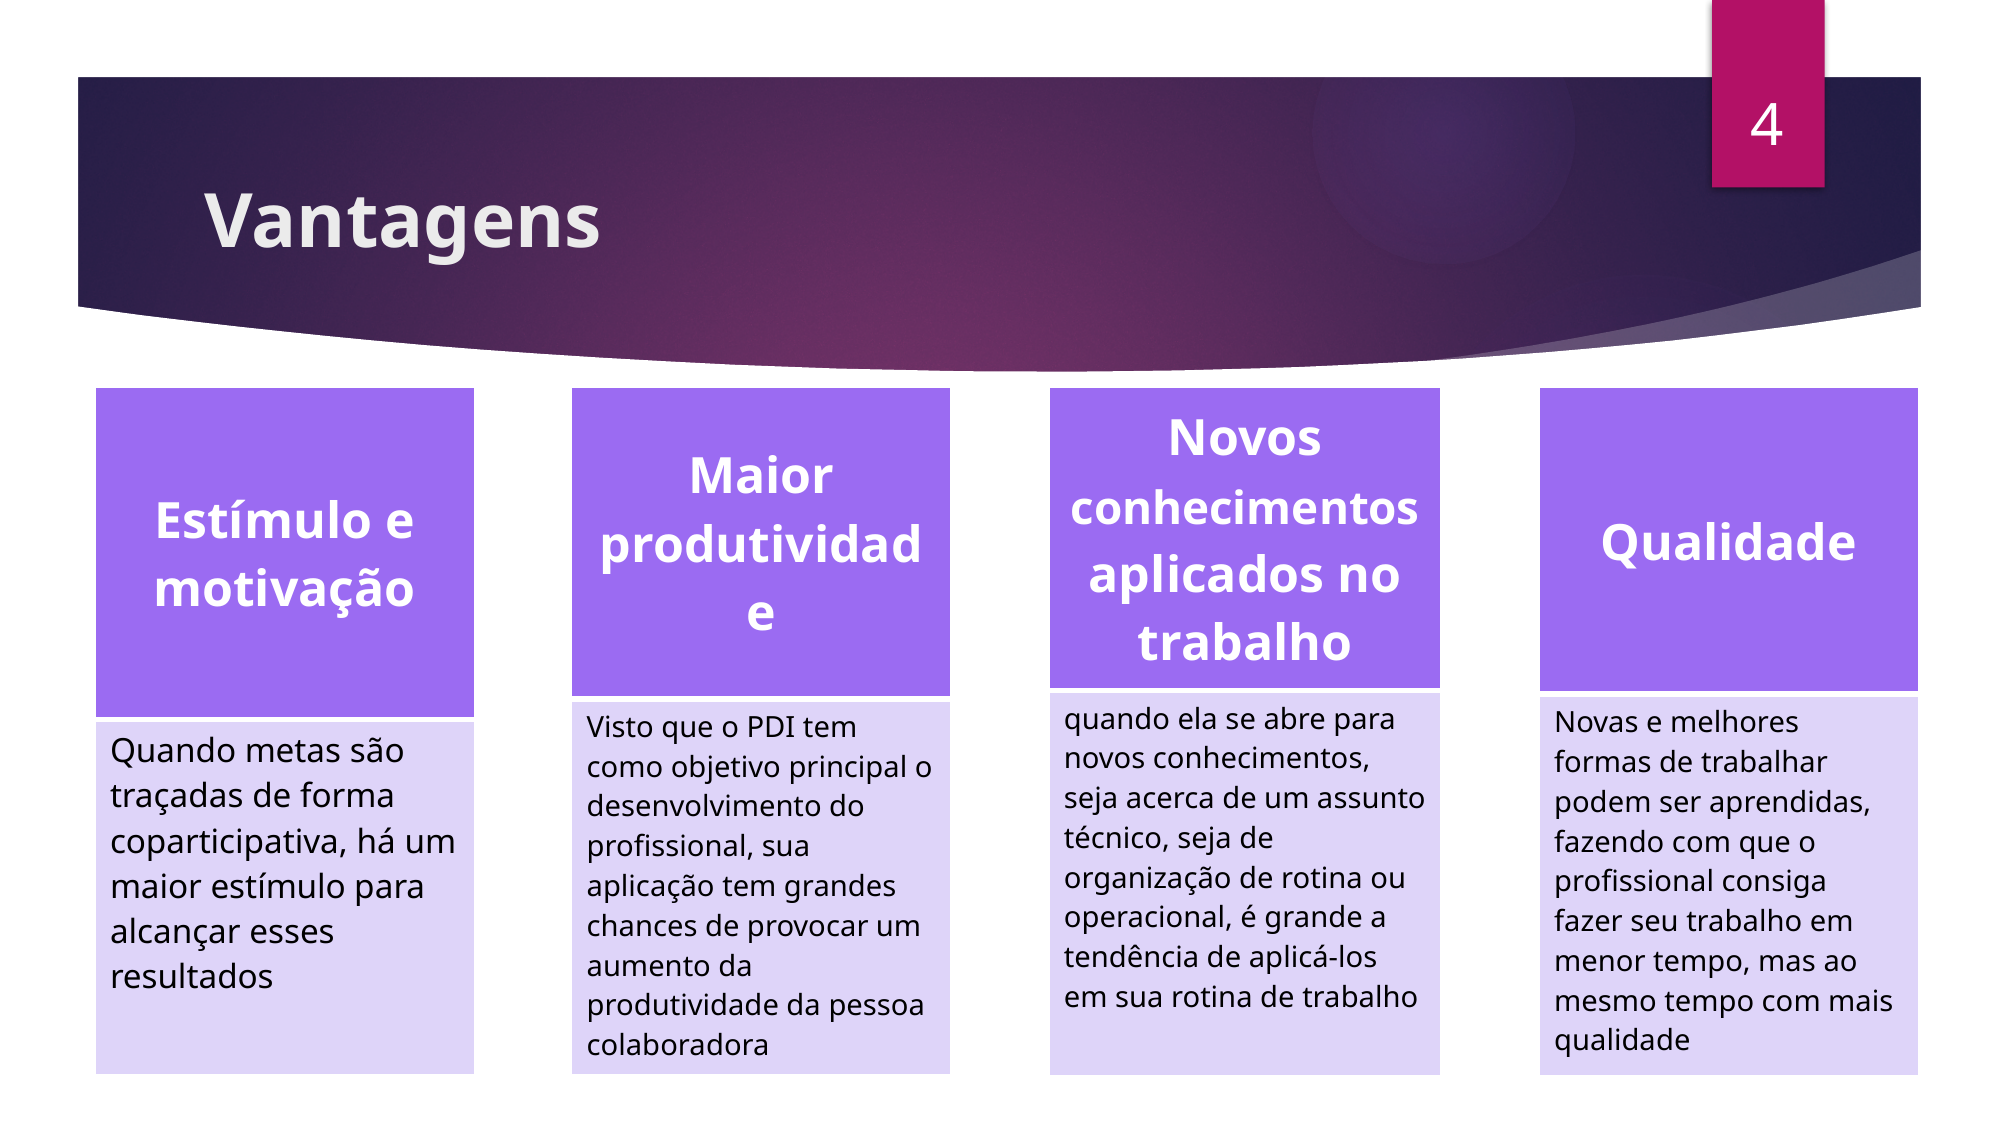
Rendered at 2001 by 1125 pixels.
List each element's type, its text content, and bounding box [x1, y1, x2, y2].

table_header Maior produtividade [572, 388, 950, 696]
slide_number 4 [1698, 48, 1836, 175]
table_cell quando ela se abre para novos conhecimentos, seja acerca de um assunto técnico, seja de organização de rotina ou operacional, é grande a tendência de aplicá-los em sua rotina de trabalho [1050, 693, 1440, 1075]
table_cell Novas e melhores formas de trabalhar podem ser aprendidas, fazendo com que o profissional consiga fazer seu trabalho em menor tempo, mas ao mesmo tempo com mais qualidade [1540, 697, 1918, 1075]
table_header Qualidade [1540, 388, 1918, 691]
table_cell Quando metas são traçadas de forma coparticipativa, há um maior estímulo para alcançar esses resultados [96, 722, 474, 1074]
table_header Estímulo e motivação [96, 388, 474, 717]
table_header Novos conhecimentos aplicados no trabalho [1050, 388, 1440, 688]
title Vantagens [189, 159, 1627, 276]
table_cell Visto que o PDI tem como objetivo principal o desenvolvimento do profissional, sua aplicação tem grandes chances de provocar um aumento da produtividade da pessoa colaboradora [572, 702, 950, 1074]
